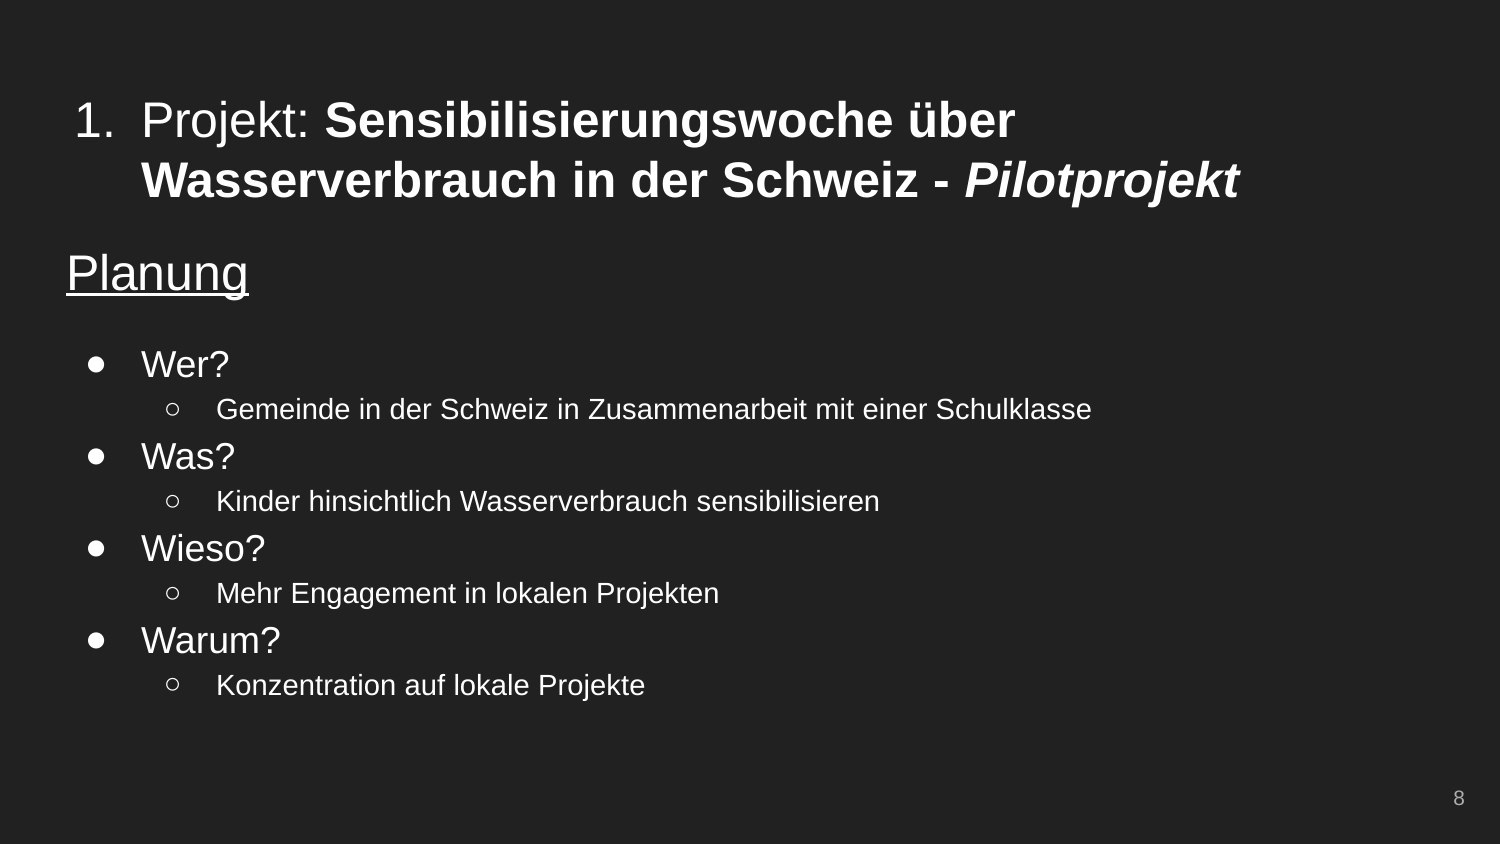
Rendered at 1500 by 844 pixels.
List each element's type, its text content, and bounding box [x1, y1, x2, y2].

title Projekt: Sensibilisierungswoche über Wasserverbrauch in der Schweiz - Pilotprojekt [51, 72, 1449, 167]
slide_number 8 [1389, 764, 1480, 830]
list Planung Wer? Gemeinde in der Schweiz in Zusammenarbeit mit einer Schulklasse Was? Kinder hinsichtlich Wasserverbrauch sensibilisieren Wieso? Mehr Engagement in lokalen Projekten Warum? Konzentration auf lokale Projekte [51, 216, 1449, 777]
